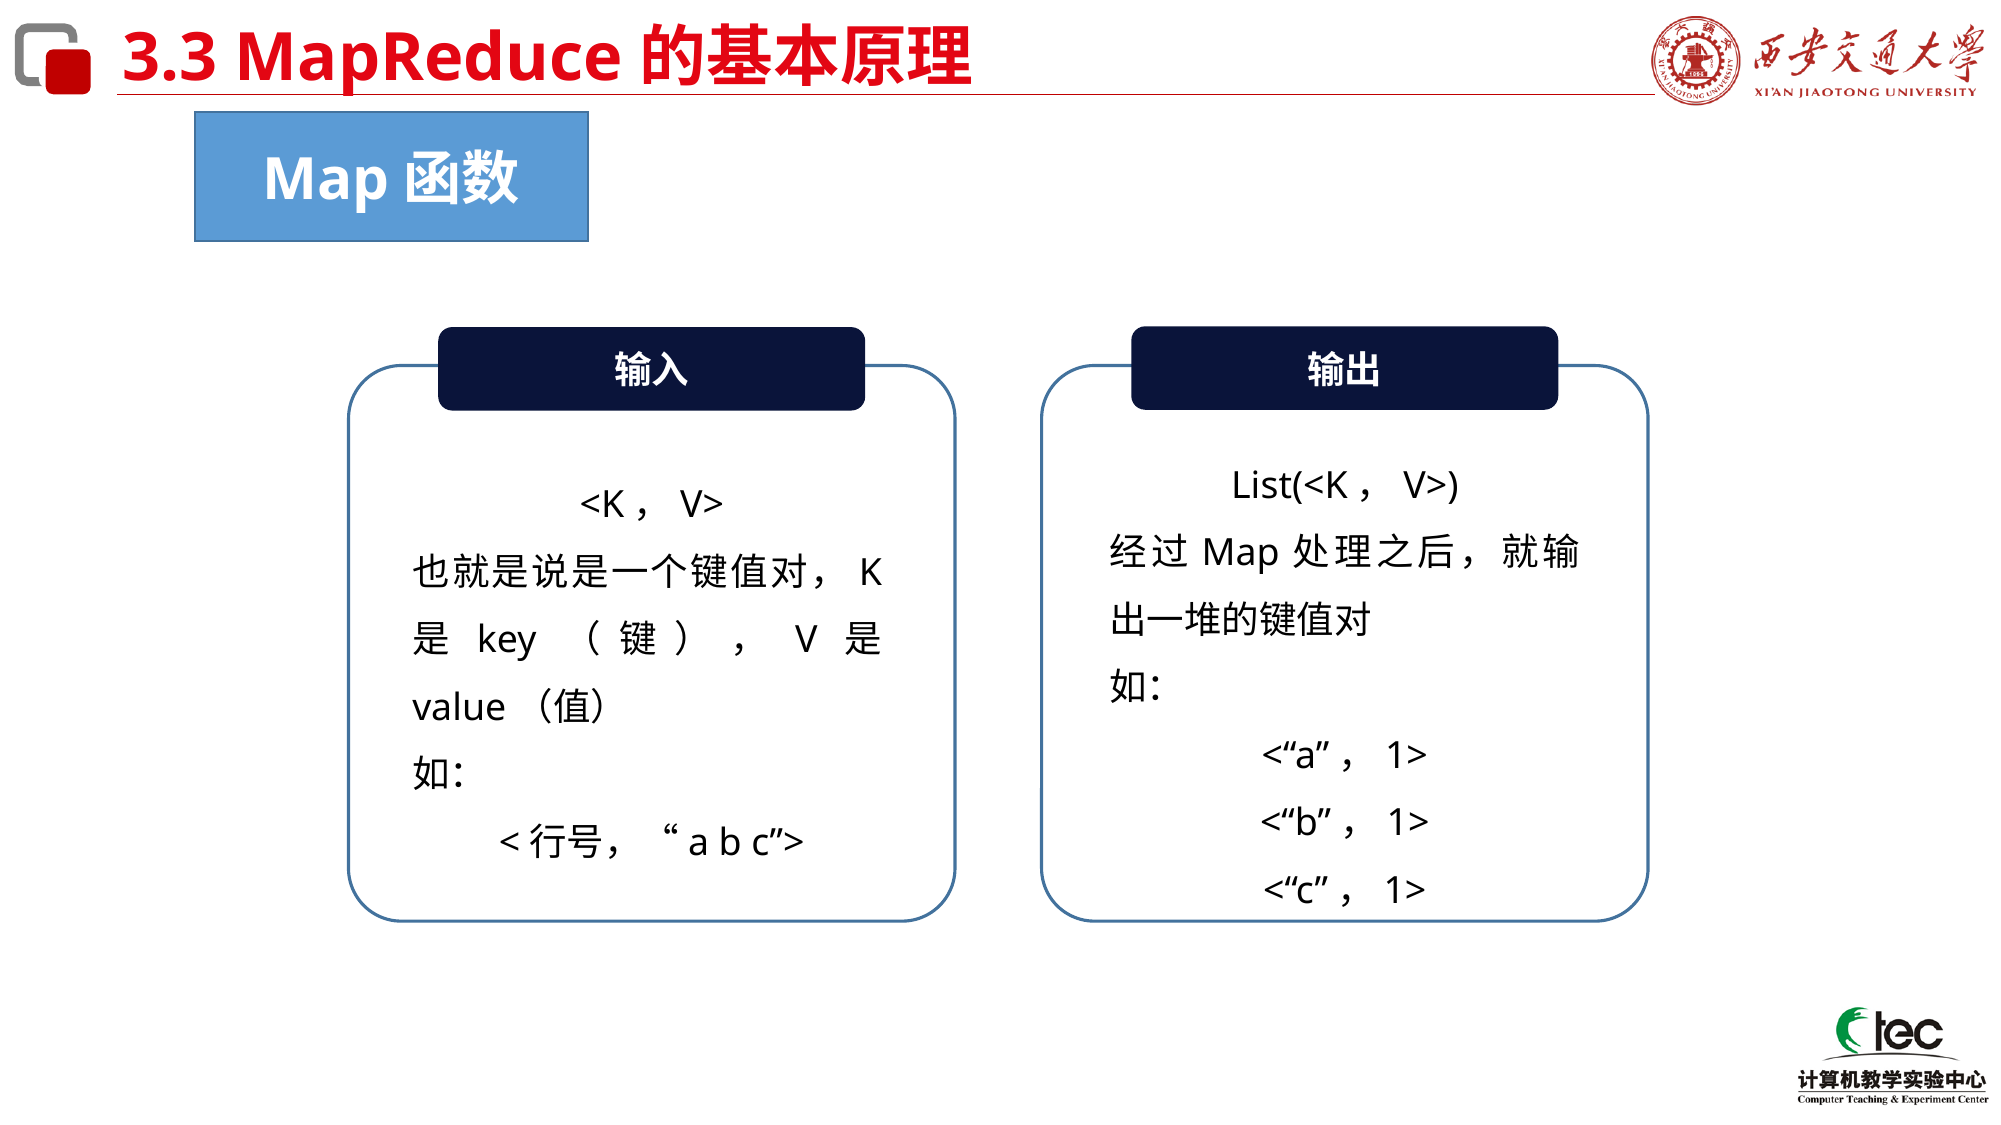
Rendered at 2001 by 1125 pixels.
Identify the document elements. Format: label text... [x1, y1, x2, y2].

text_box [195, 111, 588, 241]
picture [1788, 993, 2000, 1125]
text_box 输入 [438, 327, 866, 411]
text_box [19, 27, 91, 95]
text_box <K，V> 也就是说是一个键值对，K是key（键），V是value（值） 如： <行号，“a b c”> [397, 450, 906, 871]
text_box List(<K，V>) 经过Map处理之后，就输出一堆的键值对 如： <“a”，1> <“b”，1> <“c”，1> [1094, 430, 1595, 919]
text_box 3.3 MapReduce的基本原理 [107, 6, 989, 102]
text_box [348, 365, 955, 922]
text_box 输出 [1131, 326, 1559, 410]
text_box [1041, 365, 1649, 922]
picture [1647, 12, 1995, 109]
